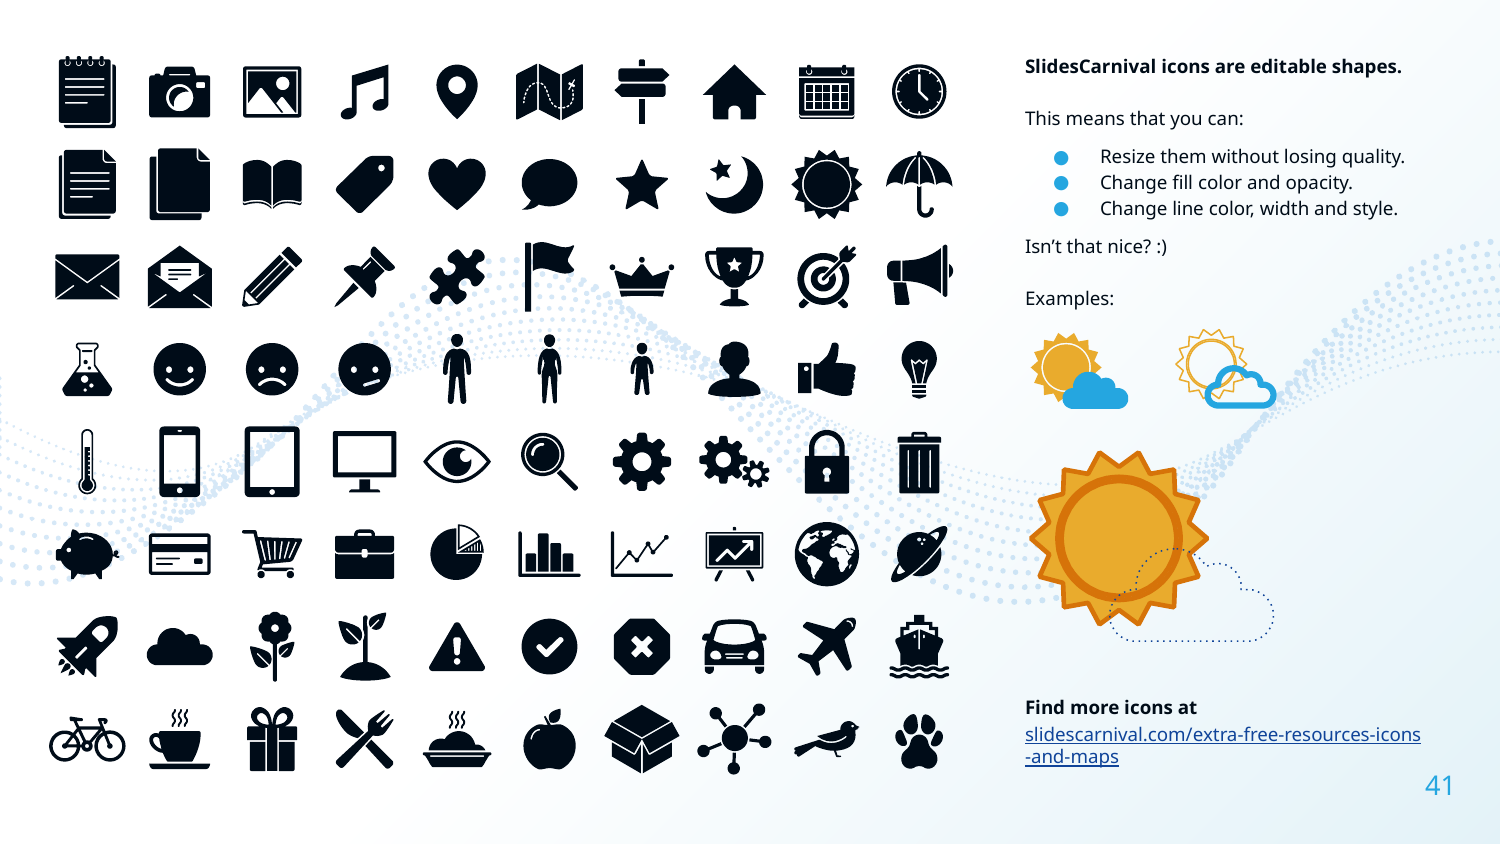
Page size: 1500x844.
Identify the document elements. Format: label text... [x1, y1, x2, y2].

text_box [58, 149, 116, 220]
text_box [521, 618, 578, 675]
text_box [148, 66, 211, 118]
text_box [430, 524, 484, 581]
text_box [791, 149, 863, 220]
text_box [1030, 332, 1102, 403]
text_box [149, 148, 211, 221]
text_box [891, 64, 947, 119]
text_box [612, 432, 672, 491]
text_box [159, 426, 201, 498]
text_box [524, 241, 575, 312]
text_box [241, 529, 303, 579]
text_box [515, 63, 584, 121]
text_box [1249, 374, 1274, 406]
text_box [249, 611, 295, 682]
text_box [148, 708, 211, 770]
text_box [242, 66, 302, 118]
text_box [148, 533, 211, 576]
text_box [889, 614, 950, 679]
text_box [609, 256, 675, 297]
text_box [436, 64, 478, 120]
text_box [147, 245, 212, 309]
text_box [895, 713, 944, 769]
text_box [697, 703, 772, 775]
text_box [241, 246, 303, 308]
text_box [338, 612, 391, 681]
text_box [702, 64, 767, 120]
text_box [428, 158, 486, 211]
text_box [422, 710, 492, 768]
text_box [1104, 377, 1129, 409]
text_box [708, 341, 761, 397]
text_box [705, 526, 764, 582]
text_box [804, 429, 850, 494]
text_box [422, 439, 492, 484]
text_box [244, 426, 300, 498]
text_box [610, 531, 674, 578]
list SlidesCarnival icons are editable shapes. This means that you can: Resize them without losing quality. Change fill color and opacity. Change line color, width and style. Isn’t that nice? :) Examples: [1025, 51, 1425, 302]
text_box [704, 247, 764, 307]
text_box [794, 522, 860, 587]
slide_number ‹#› [1366, 754, 1457, 819]
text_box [614, 59, 670, 125]
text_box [797, 245, 857, 309]
text_box [245, 343, 299, 396]
text_box [55, 529, 120, 580]
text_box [1175, 329, 1248, 399]
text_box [885, 150, 953, 218]
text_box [58, 55, 116, 129]
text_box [334, 246, 396, 308]
list Find more icons at slidescarnival.com/extra-free-resources-icons-and-maps [1025, 692, 1425, 786]
text_box [521, 159, 578, 210]
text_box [603, 704, 680, 774]
text_box [797, 617, 856, 676]
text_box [701, 619, 767, 675]
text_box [55, 254, 120, 300]
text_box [630, 342, 654, 396]
text_box [1115, 563, 1274, 642]
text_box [897, 431, 942, 494]
text_box [429, 622, 485, 672]
text_box [613, 618, 671, 675]
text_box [520, 432, 579, 491]
text_box [146, 628, 213, 666]
text_box [153, 343, 206, 396]
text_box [335, 709, 394, 769]
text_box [56, 615, 118, 678]
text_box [246, 706, 298, 772]
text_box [62, 342, 113, 397]
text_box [886, 244, 954, 306]
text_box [699, 435, 770, 488]
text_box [537, 334, 562, 404]
text_box [338, 343, 391, 396]
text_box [523, 708, 576, 770]
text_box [332, 430, 397, 493]
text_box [334, 529, 395, 580]
text_box [616, 159, 668, 210]
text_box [442, 333, 472, 405]
text_box [794, 721, 860, 758]
text_box [335, 155, 394, 213]
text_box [901, 340, 938, 399]
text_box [797, 342, 856, 397]
text_box [49, 716, 126, 762]
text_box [890, 525, 948, 583]
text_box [798, 64, 855, 120]
text_box [340, 64, 389, 120]
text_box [518, 531, 581, 578]
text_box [1030, 452, 1208, 625]
text_box [429, 249, 485, 305]
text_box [705, 156, 764, 214]
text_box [78, 428, 97, 495]
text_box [242, 159, 302, 210]
